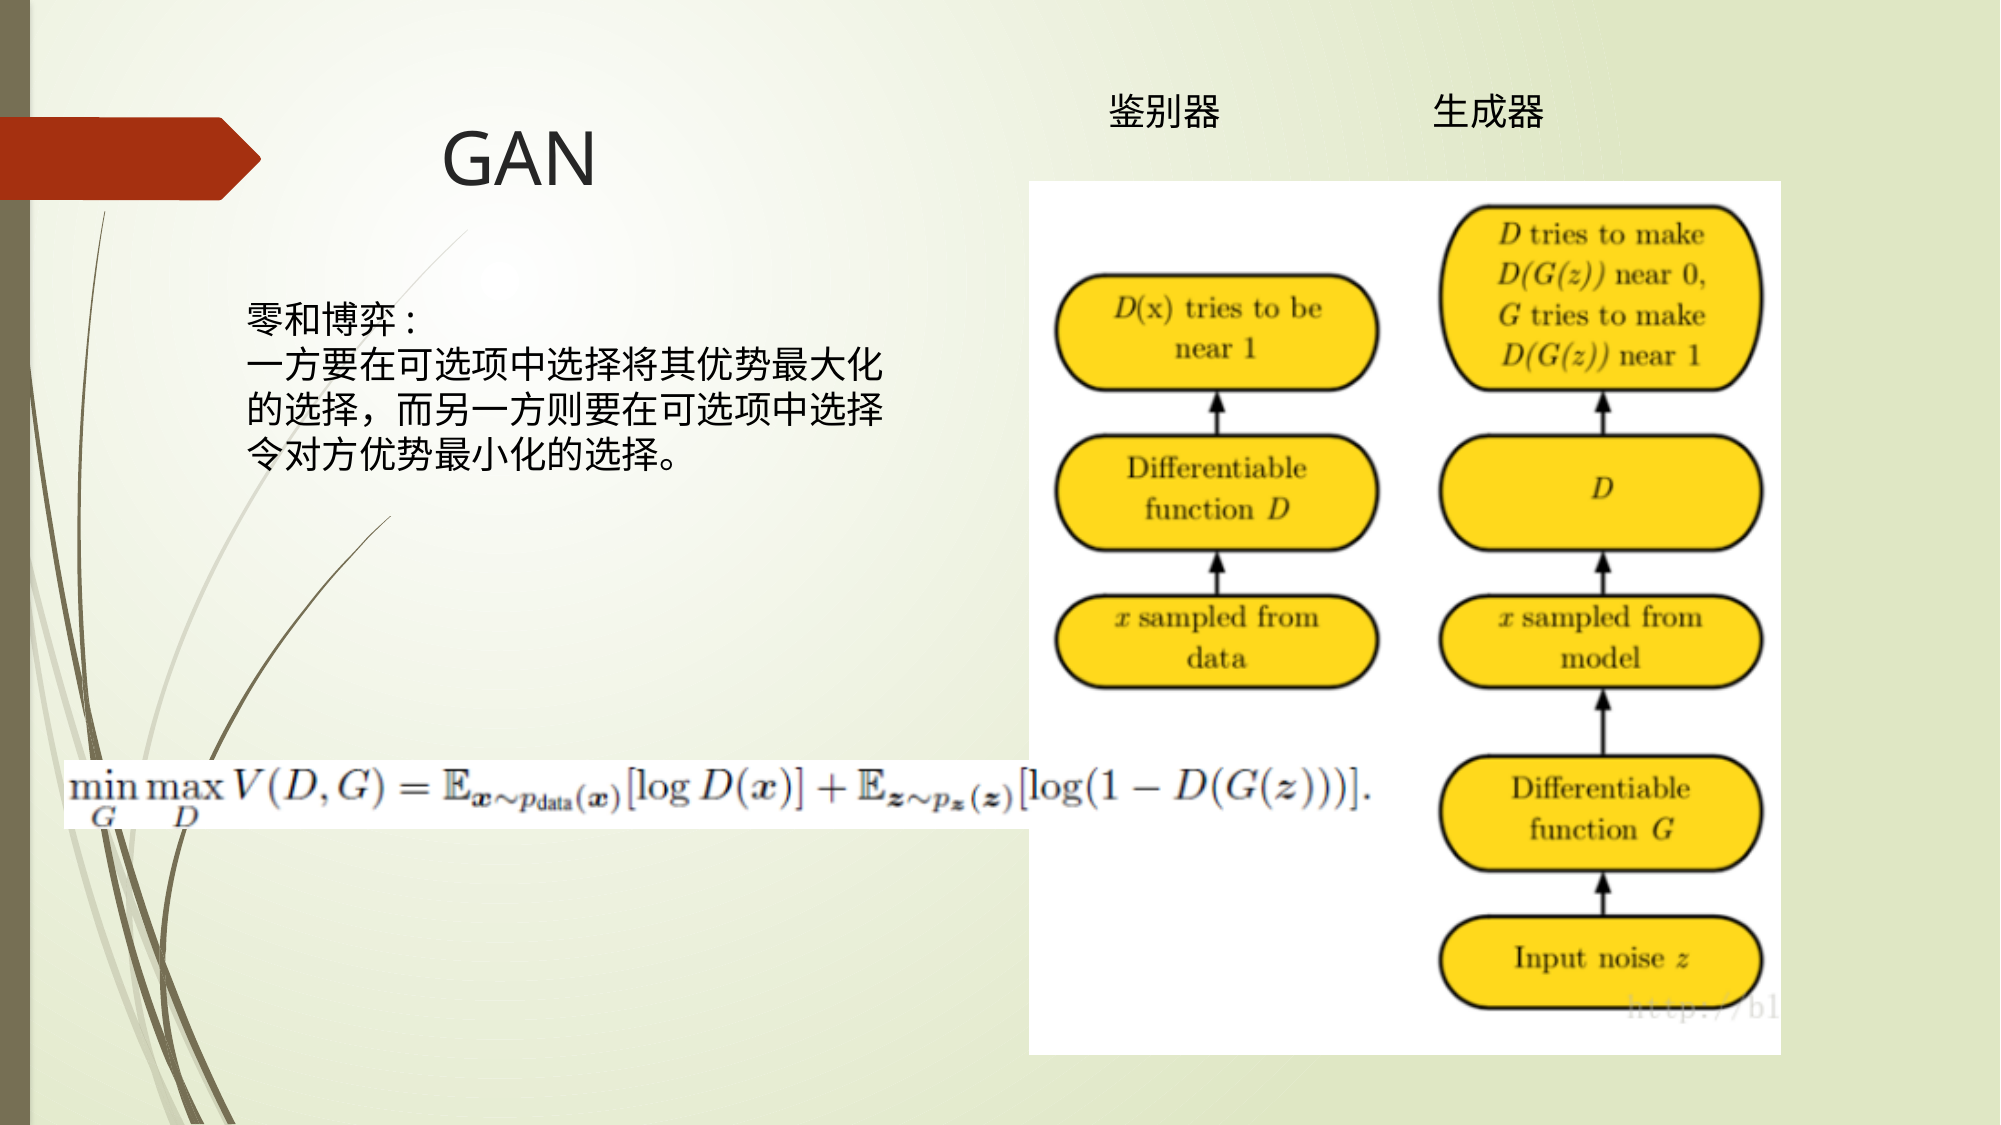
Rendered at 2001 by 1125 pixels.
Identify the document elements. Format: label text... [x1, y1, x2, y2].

text_box 零和博弈: 一方要在可选项中选择将其优势最大化的选择，而另一方则要在可选项中选择令对方优势最小化的选择。 [231, 289, 919, 619]
text_box 鉴别器 生成器 [1093, 80, 1781, 141]
picture [64, 760, 1388, 830]
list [1028, 181, 1781, 1056]
title GAN [425, 102, 1888, 313]
